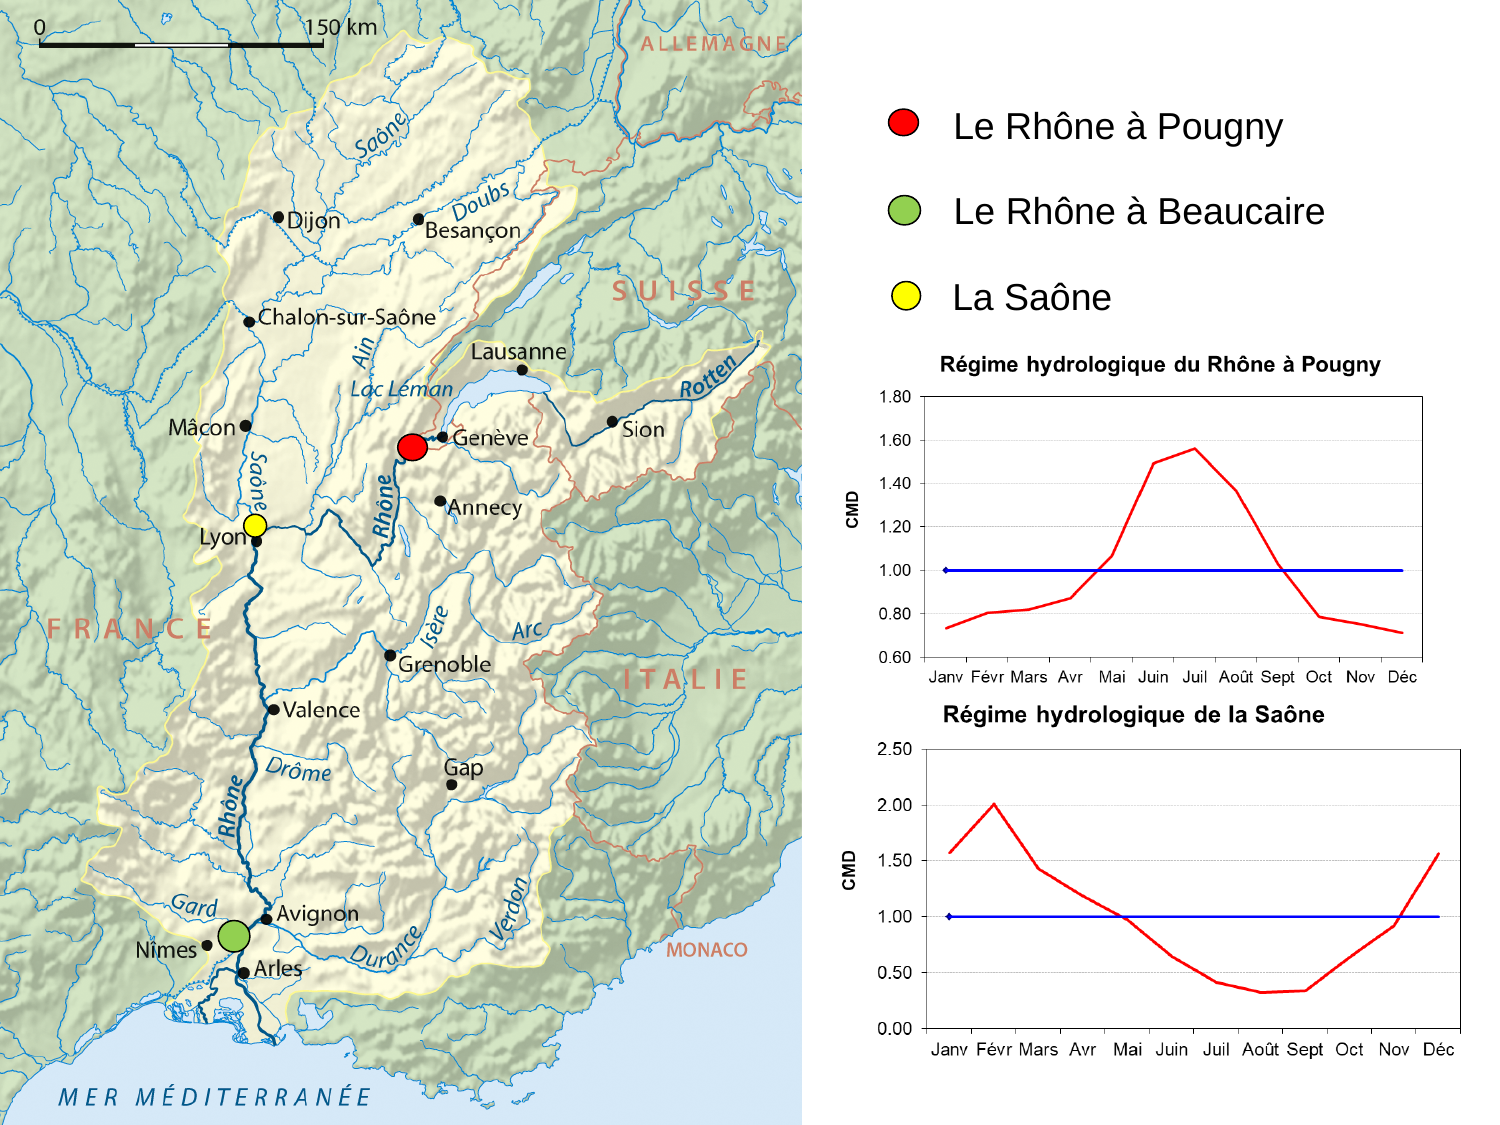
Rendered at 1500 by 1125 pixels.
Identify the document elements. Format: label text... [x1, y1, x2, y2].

text_box Le Rhône à Pougny [938, 94, 1299, 155]
text_box [891, 281, 921, 310]
picture [823, 335, 1492, 1099]
picture [0, 0, 802, 1125]
text_box [888, 109, 919, 136]
text_box La Saône [937, 265, 1128, 326]
text_box Le Rhône à Beaucaire [938, 179, 1341, 240]
text_box [888, 195, 921, 225]
